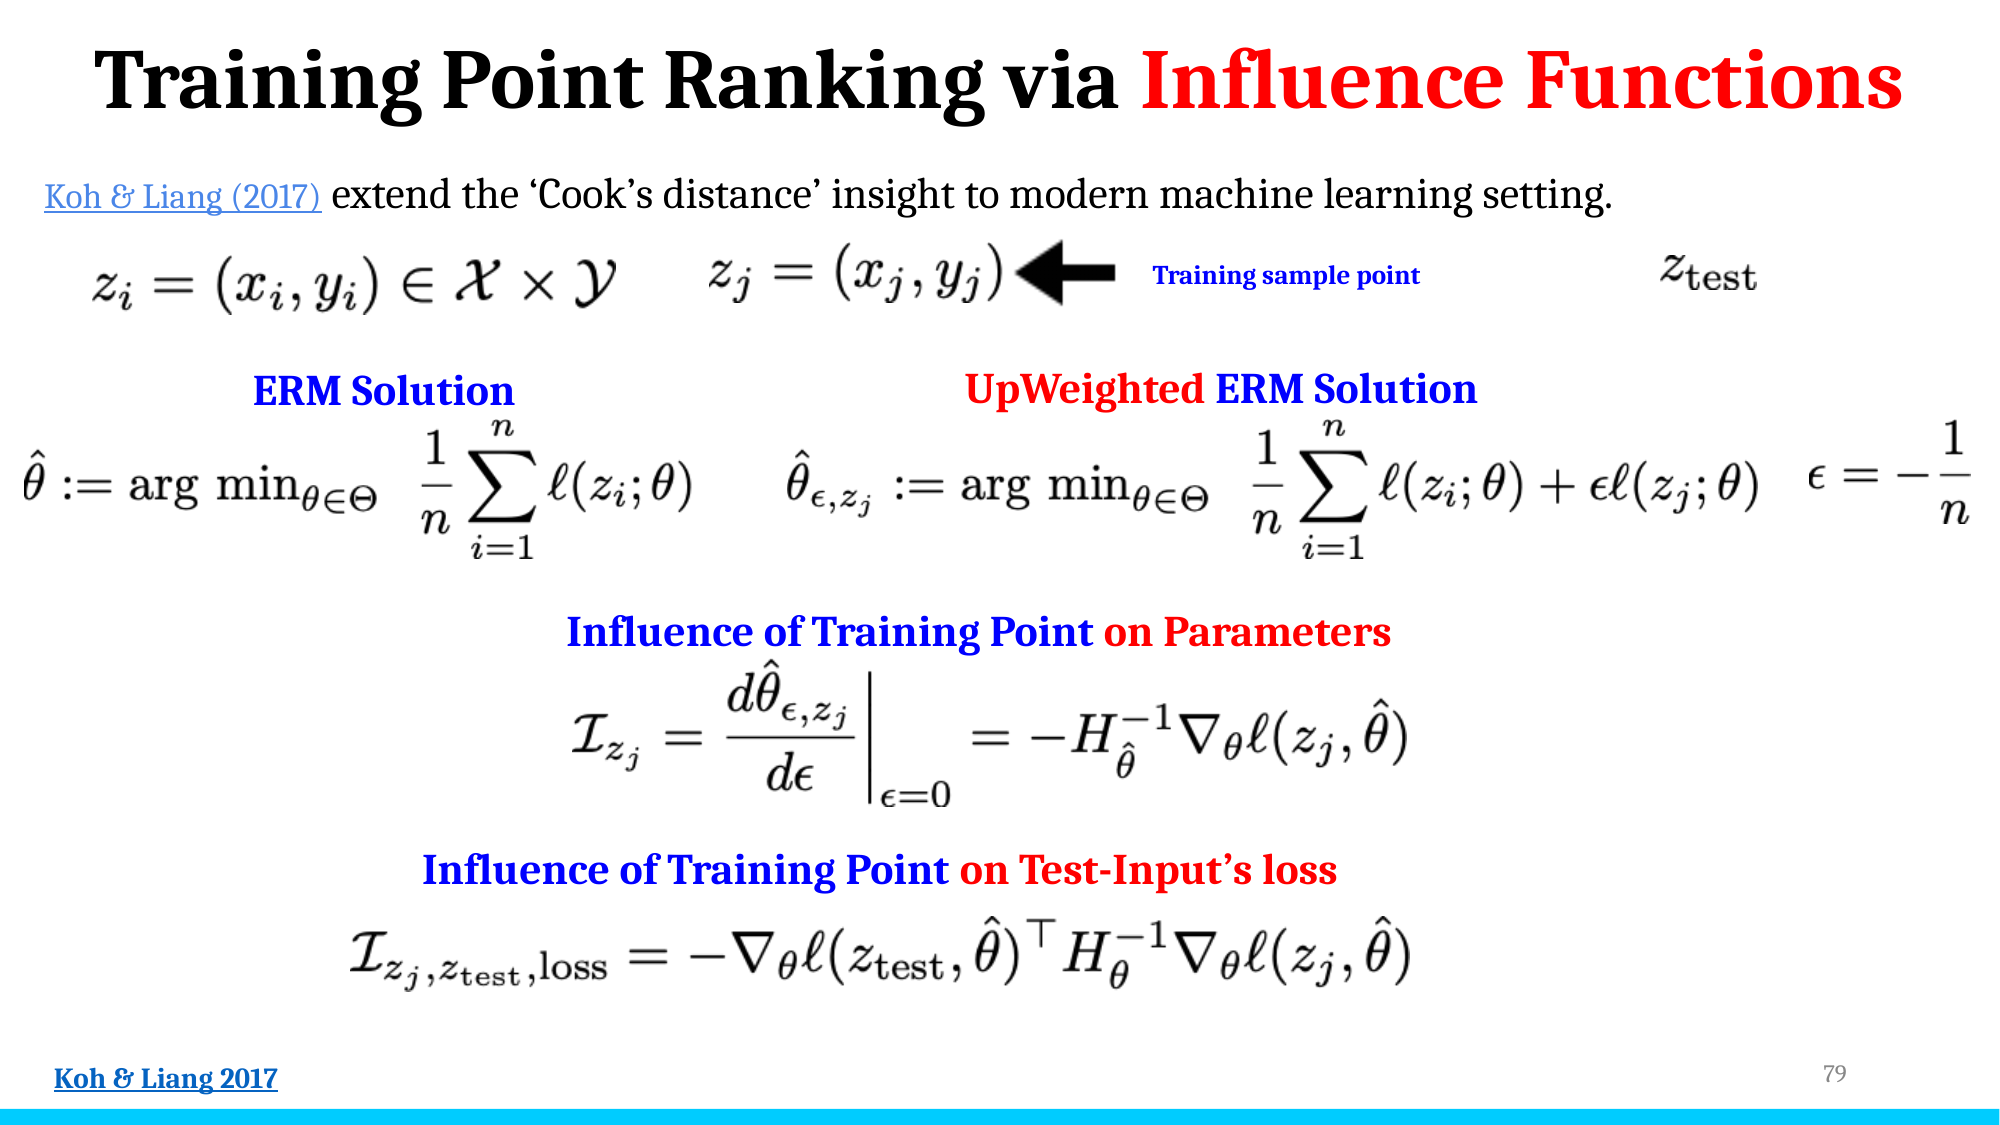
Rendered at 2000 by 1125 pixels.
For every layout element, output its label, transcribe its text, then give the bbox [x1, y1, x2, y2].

picture [92, 254, 616, 315]
picture [709, 242, 1004, 303]
picture [572, 658, 1408, 807]
text_box Koh & Liang 2017 [38, 1044, 347, 1104]
picture [24, 419, 693, 560]
list Koh & Liang (2017) extend the ‘Cook’s distance’ insight to modern machine learning setting. [0, 162, 2000, 223]
text_box ERM Solution [216, 347, 553, 407]
text_box Training sample point [1137, 242, 1474, 303]
picture [1013, 220, 1116, 325]
title Training Point Ranking via Influence Functions [0, 0, 2000, 162]
slide_number ‹#› [1412, 1042, 1862, 1103]
picture [1809, 419, 1972, 524]
picture [787, 419, 1758, 560]
text_box Influence of Training Point on Test-Input’s loss [369, 826, 1391, 897]
picture [350, 915, 1410, 992]
picture [1660, 255, 1757, 290]
text_box UpWeighted ERM Solution [875, 344, 1569, 405]
text_box Influence of Training Point on Parameters [534, 587, 1424, 659]
